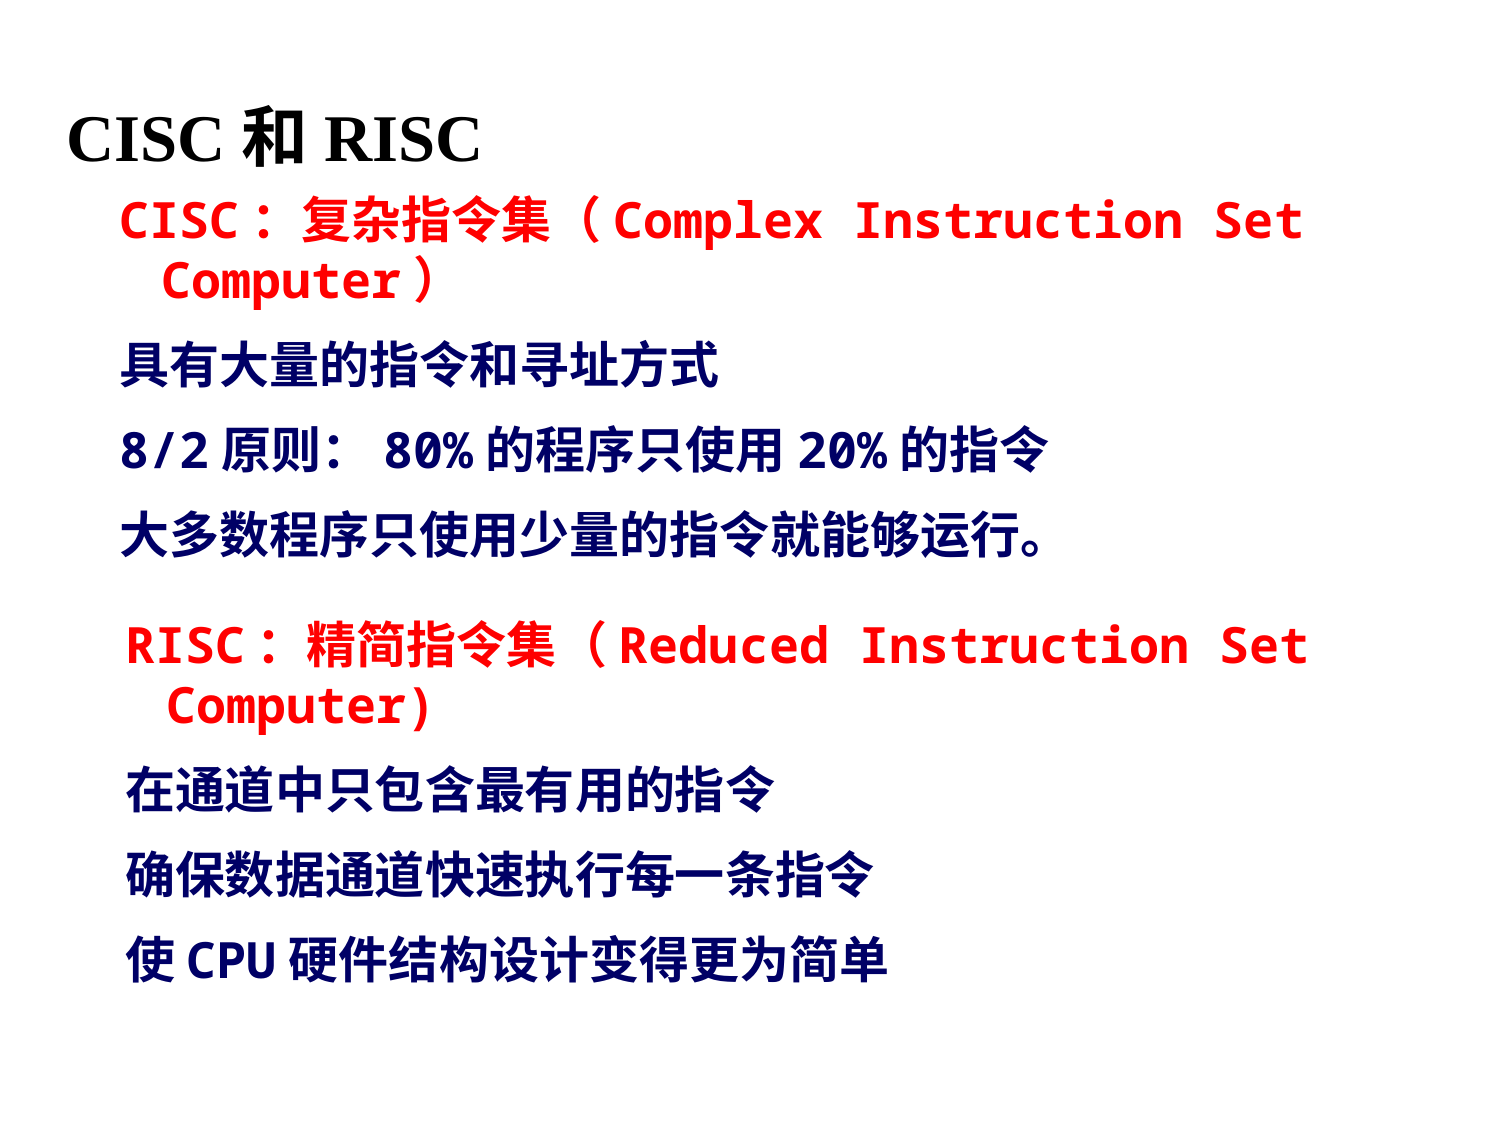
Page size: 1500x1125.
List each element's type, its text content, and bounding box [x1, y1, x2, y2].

text_box RISC：精简指令集（Reduced Instruction Set Computer) 在通道中只包含最有用的指令 确保数据通道快速执行每一条指令 使CPU硬件结构设计变得更为简单 [111, 606, 1500, 972]
text_box CISC和RISC [52, 97, 1413, 225]
text_box CISC：复杂指令集（Complex Instruction Set Computer） 具有大量的指令和寻址方式 8/2原则：80%的程序只使用20%的指令 大多数程序只使用少量的指令就能够运行。 [106, 181, 1462, 472]
